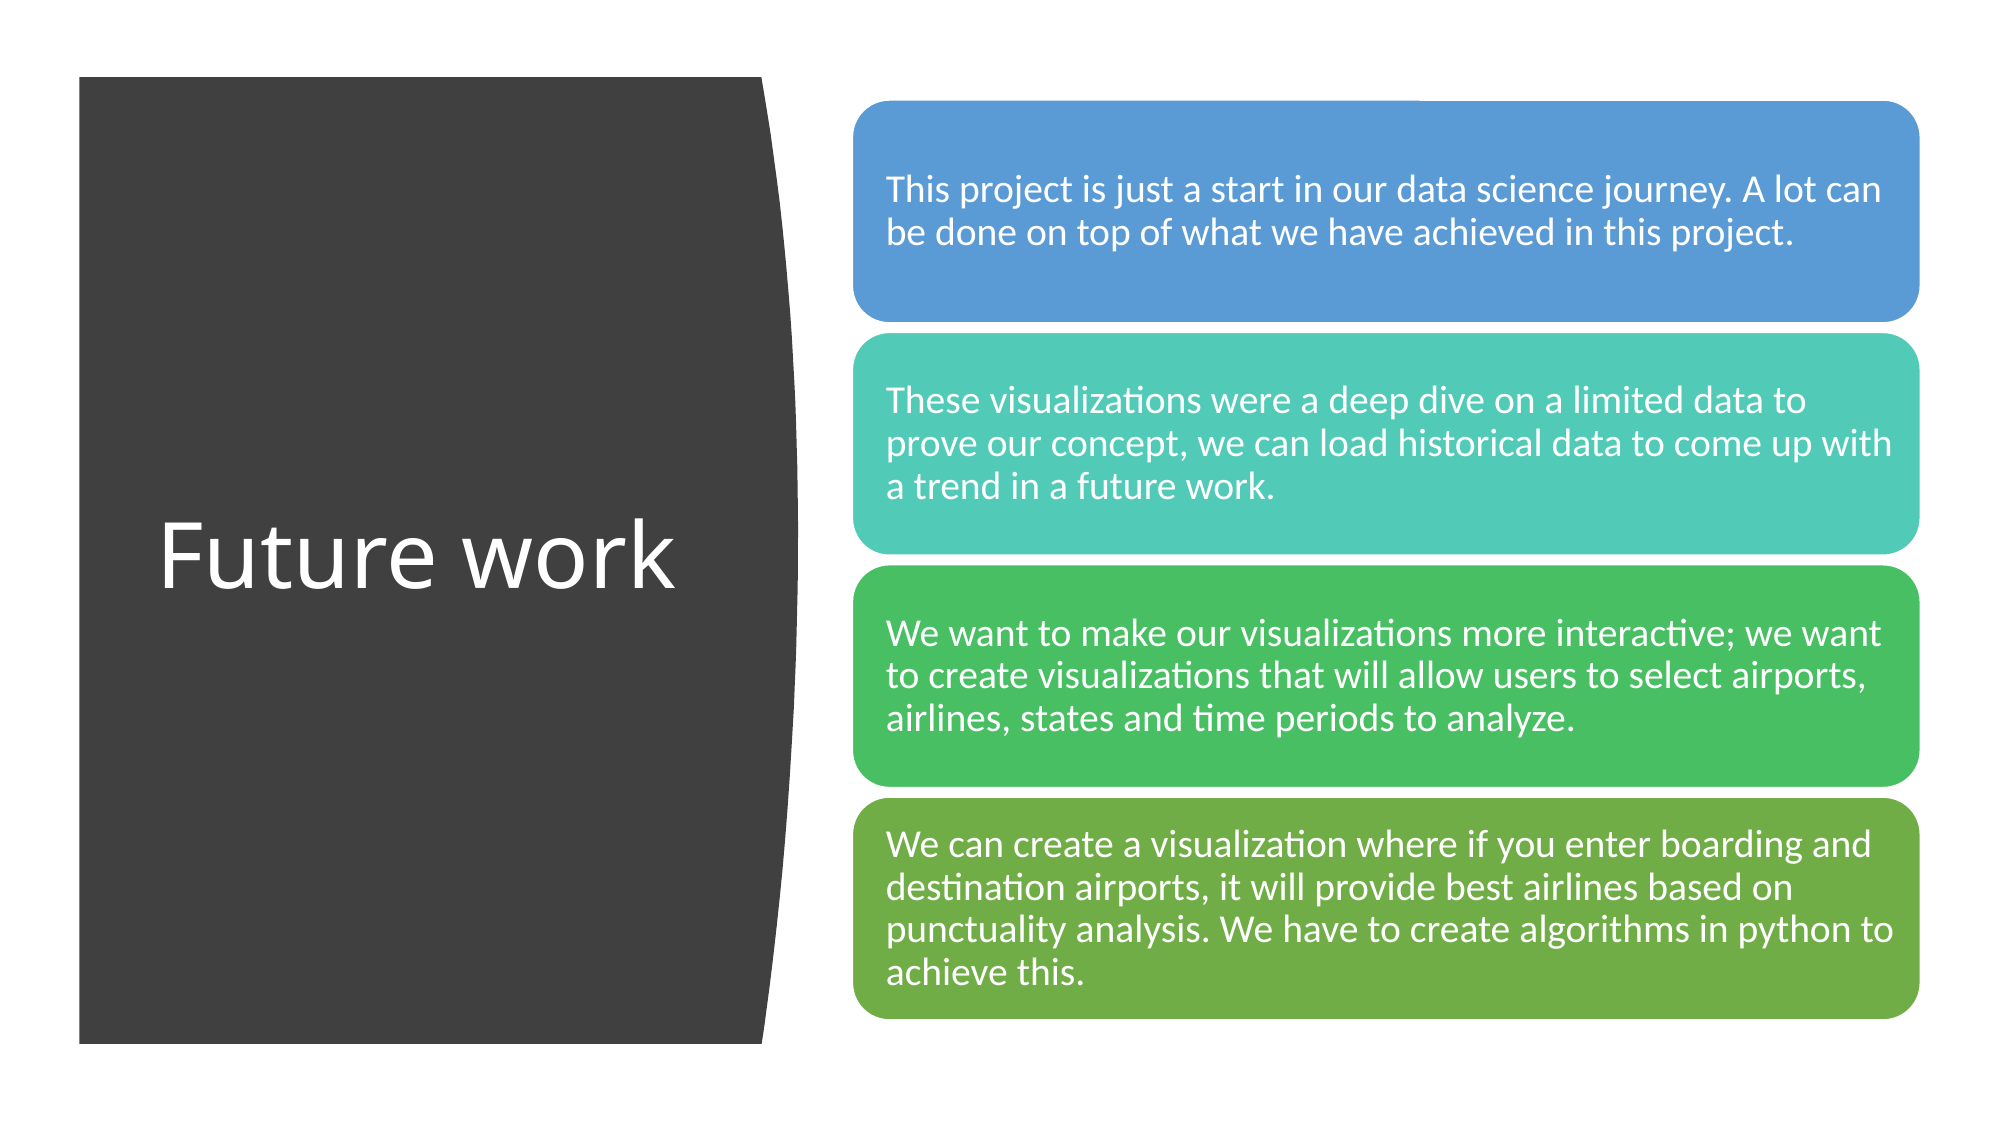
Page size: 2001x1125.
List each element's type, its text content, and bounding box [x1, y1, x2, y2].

title Future work [141, 166, 702, 953]
text_box [78, 76, 800, 1045]
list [852, 77, 1921, 1043]
